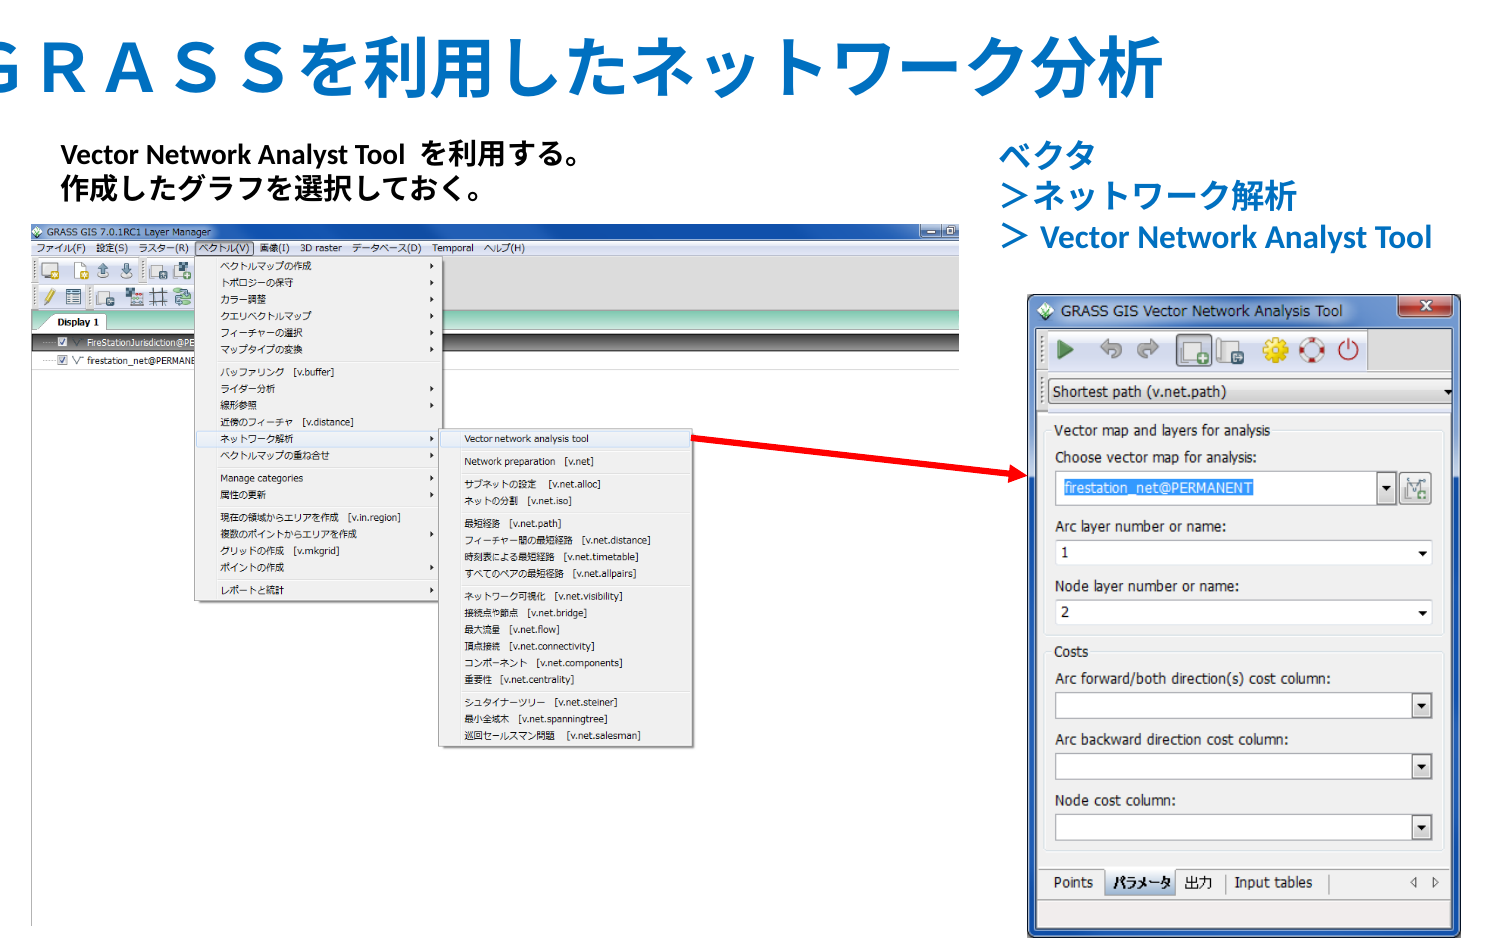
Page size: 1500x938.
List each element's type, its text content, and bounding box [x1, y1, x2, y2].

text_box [690, 437, 1028, 476]
text_box Vector Network Analyst Tool を利用する。 作成したグラフを選択しておく。 [45, 127, 610, 213]
picture [1027, 294, 1461, 938]
picture [31, 224, 959, 926]
text_box ベクタ ＞ネットワーク解析 ＞Vector Network Analyst Tool [984, 127, 1448, 263]
text_box ＧＲＡＳＳを利用したネットワーク分析 [0, 18, 1179, 114]
